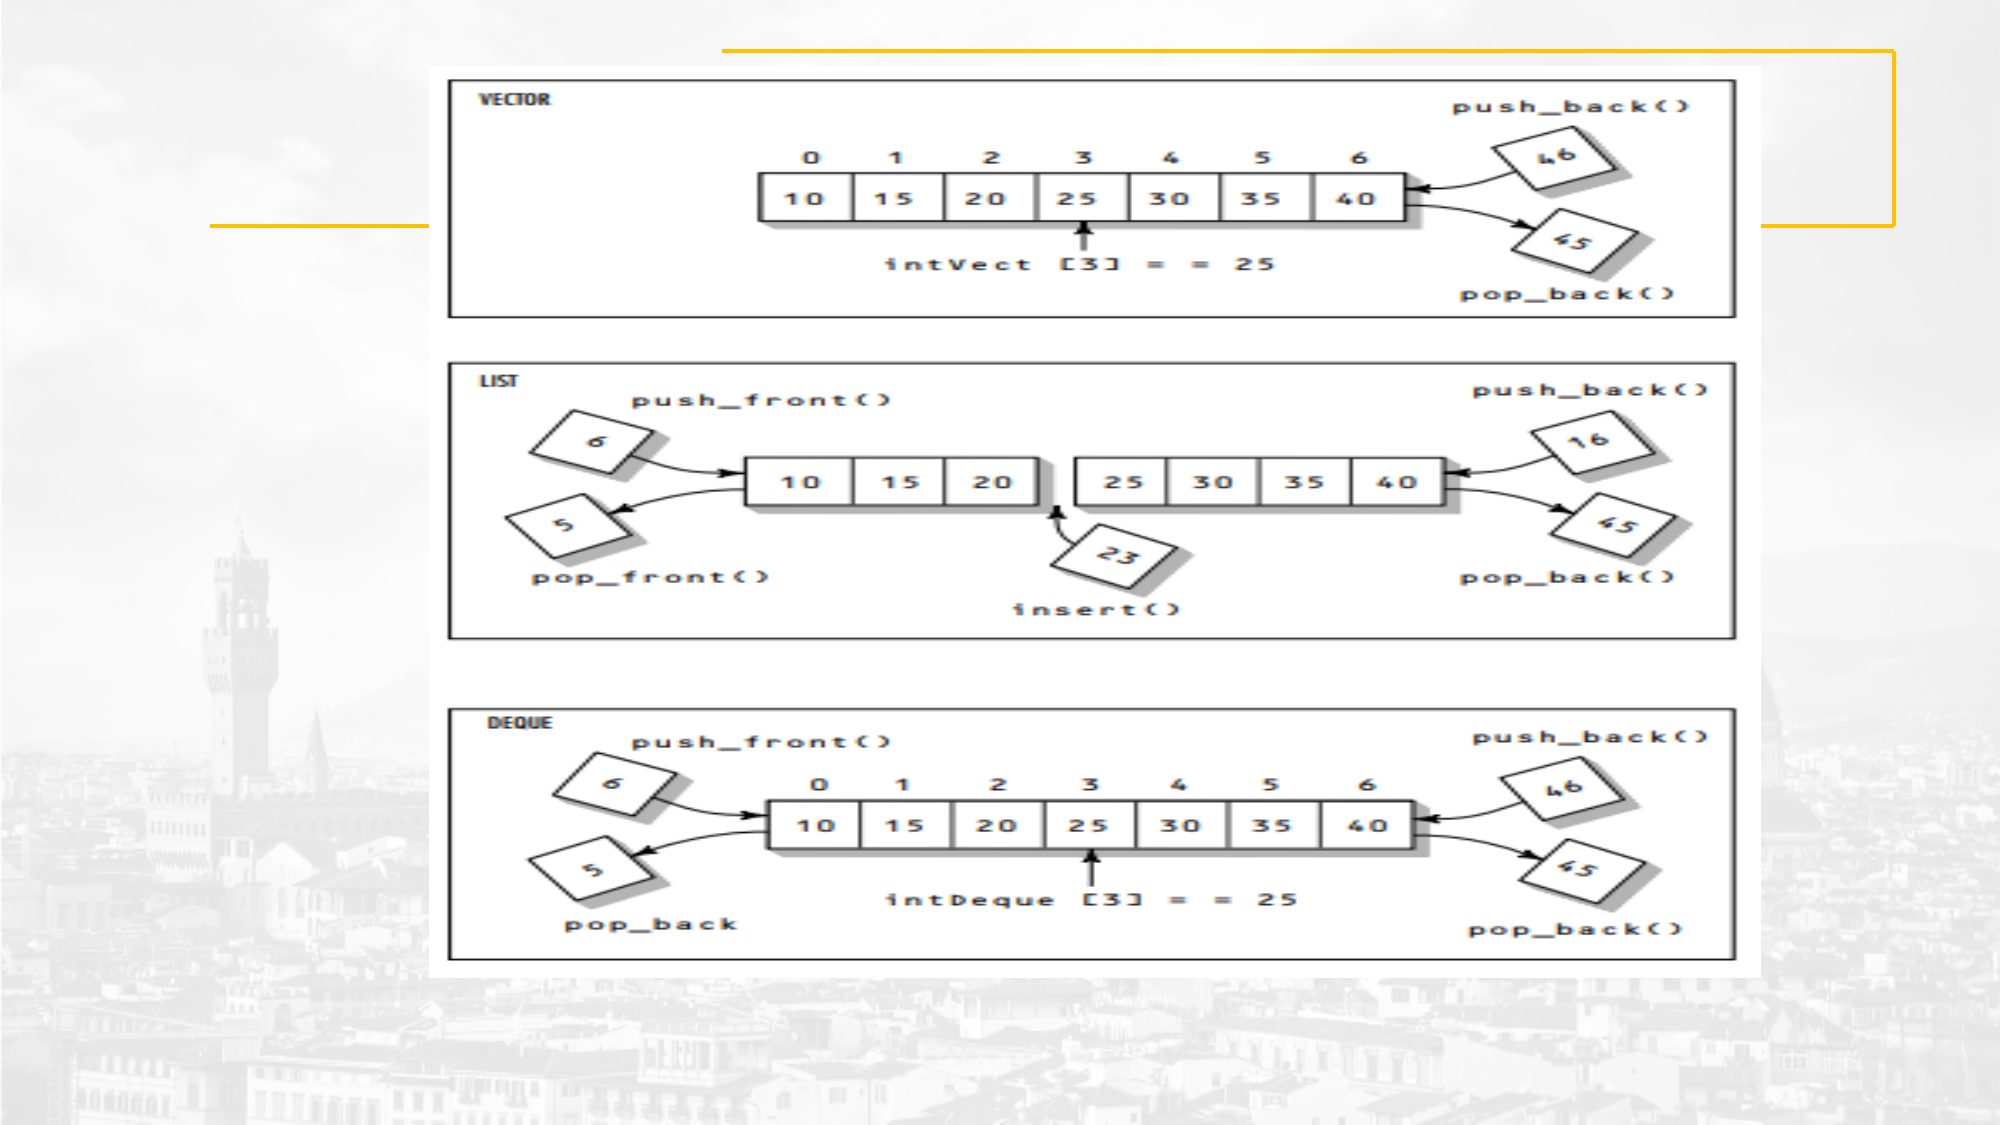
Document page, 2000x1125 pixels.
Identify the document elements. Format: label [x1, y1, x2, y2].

picture [428, 66, 1761, 978]
